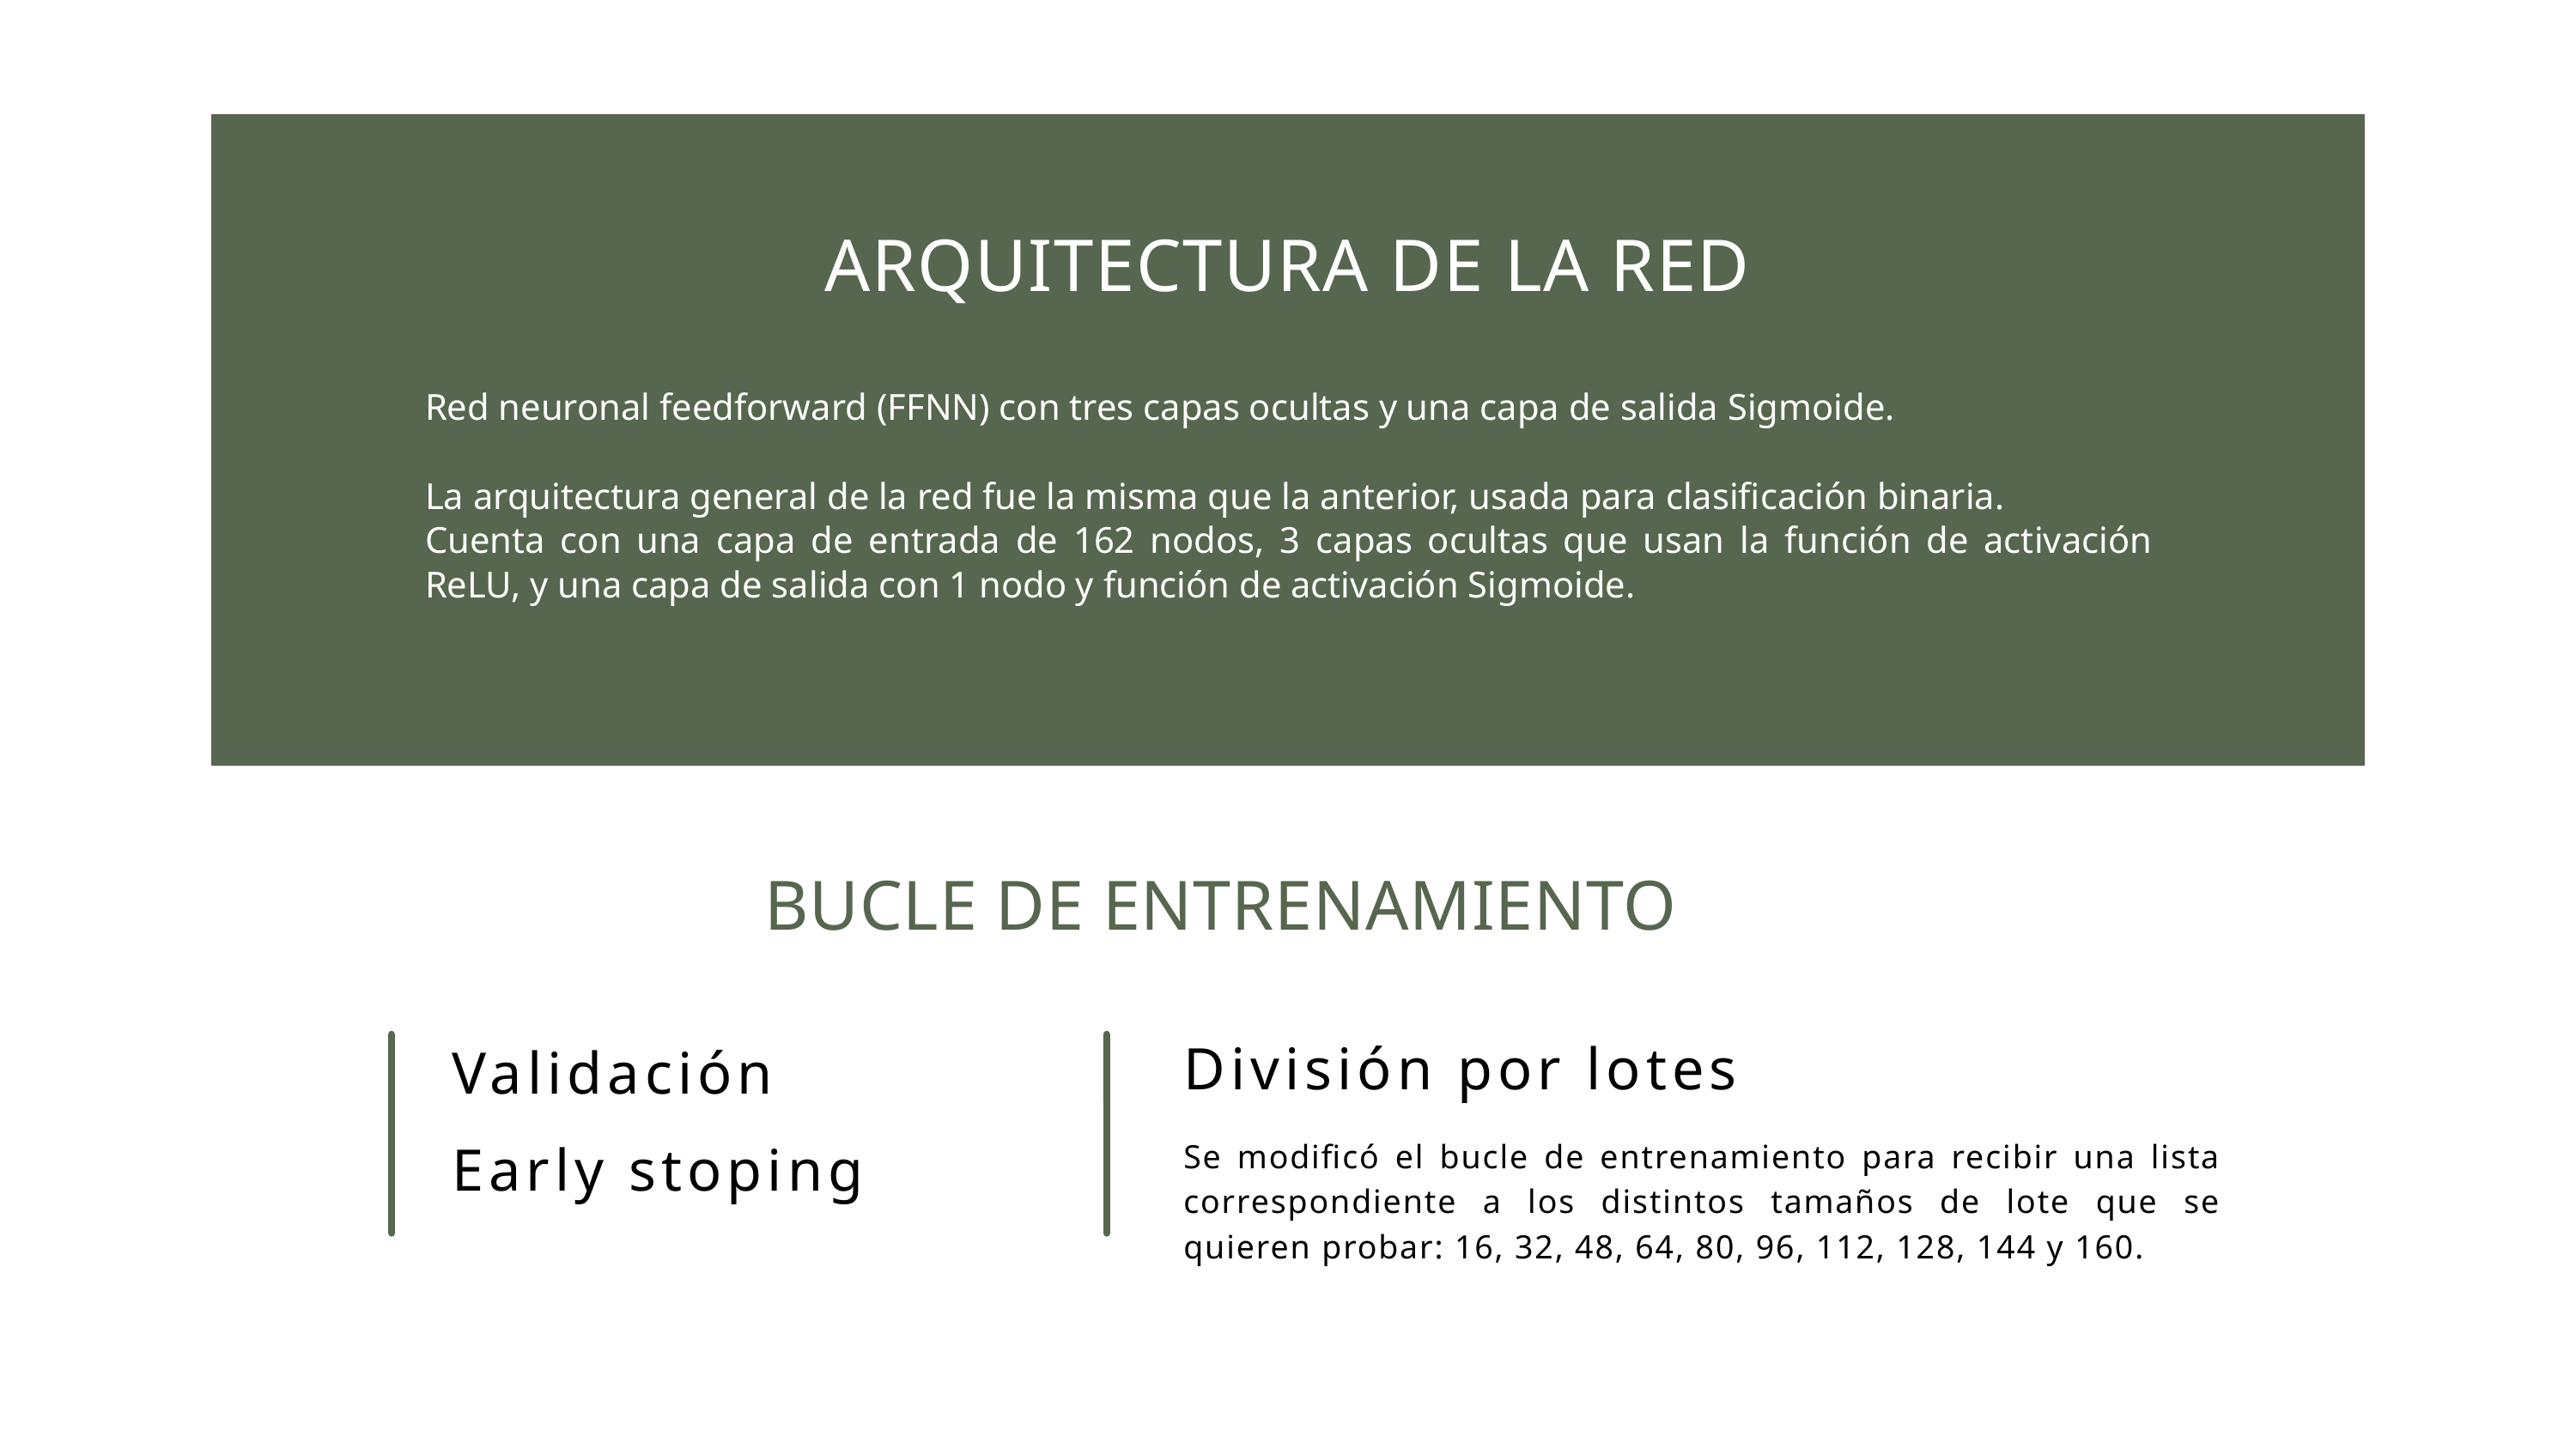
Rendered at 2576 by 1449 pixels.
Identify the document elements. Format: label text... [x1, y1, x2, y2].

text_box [210, 113, 2366, 767]
text_box BUCLE DE ENTRENAMIENTO [764, 851, 1814, 944]
text_box Validación [452, 1030, 1150, 1106]
text_box Se modificó el bucle de entrenamiento para recibir una lista correspondiente a los distintos tamaños de lote que se quieren probar: 16, 32, 48, 64, 80, 96, 112, 128, 144 y 160. [1183, 1129, 2223, 1310]
text_box División por lotes [1183, 1026, 2277, 1101]
text_box Early stoping [452, 1128, 1546, 1203]
